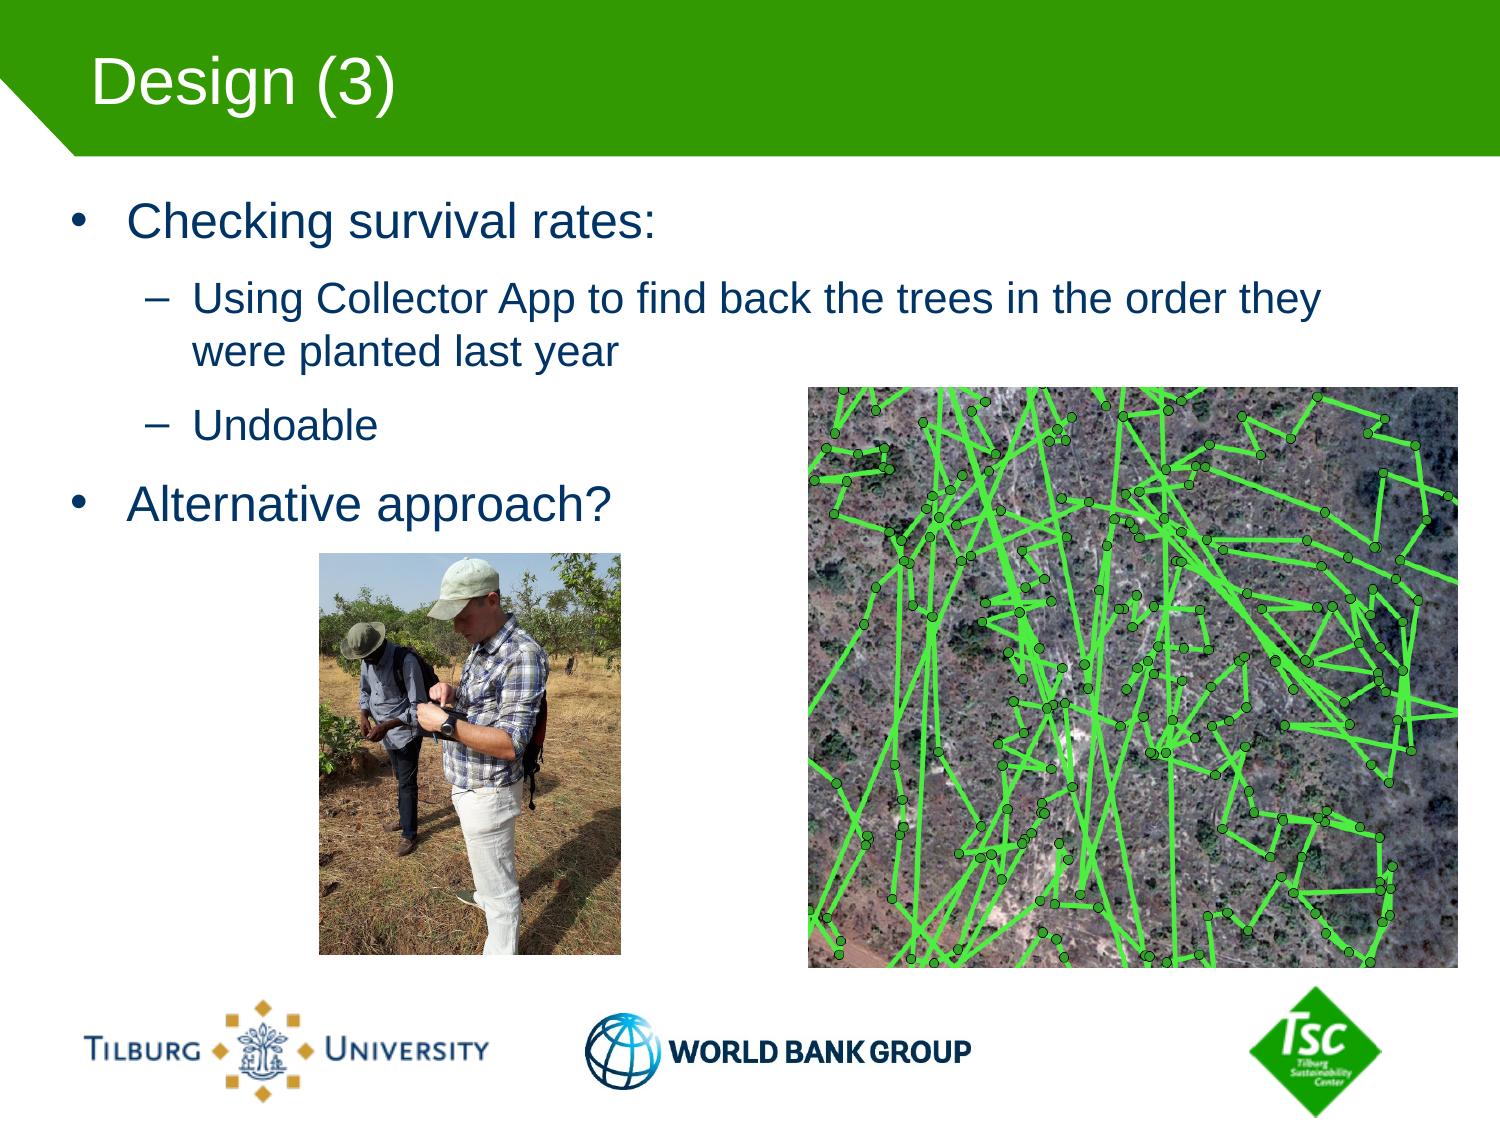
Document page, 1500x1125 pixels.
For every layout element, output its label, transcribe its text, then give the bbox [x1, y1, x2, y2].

picture [585, 1013, 971, 1090]
picture [319, 553, 622, 956]
picture [808, 387, 1458, 968]
picture [1249, 986, 1382, 1118]
title Design (3) [74, 0, 1426, 157]
picture [605, 1020, 620, 1027]
picture [618, 1028, 630, 1044]
picture [78, 994, 495, 1111]
picture [605, 1026, 622, 1039]
list Checking survival rates: Using Collector App to find back the trees in the order they were planted last year Undoable Alternative approach? [55, 181, 1407, 552]
